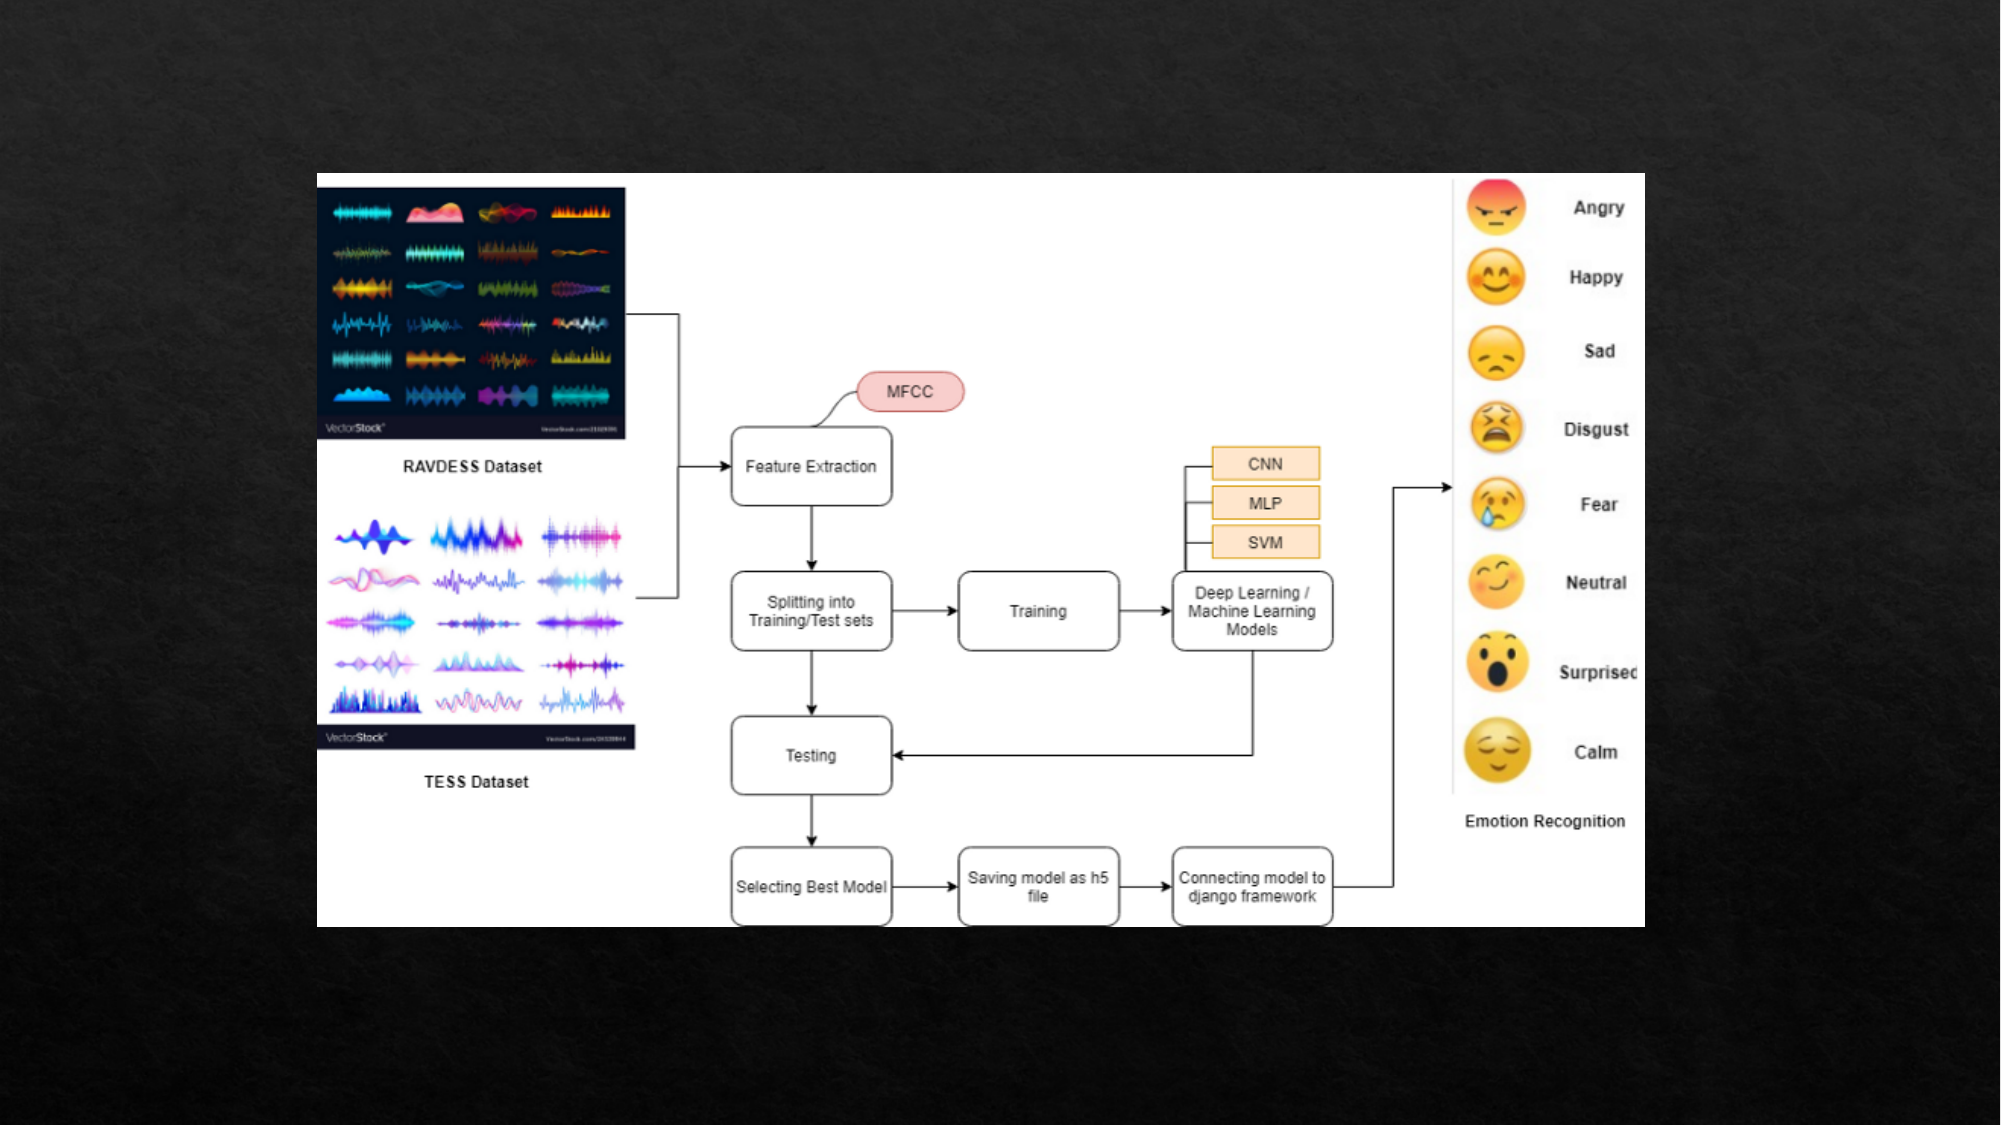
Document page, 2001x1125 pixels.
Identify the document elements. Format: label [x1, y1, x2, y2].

picture [316, 173, 1645, 927]
